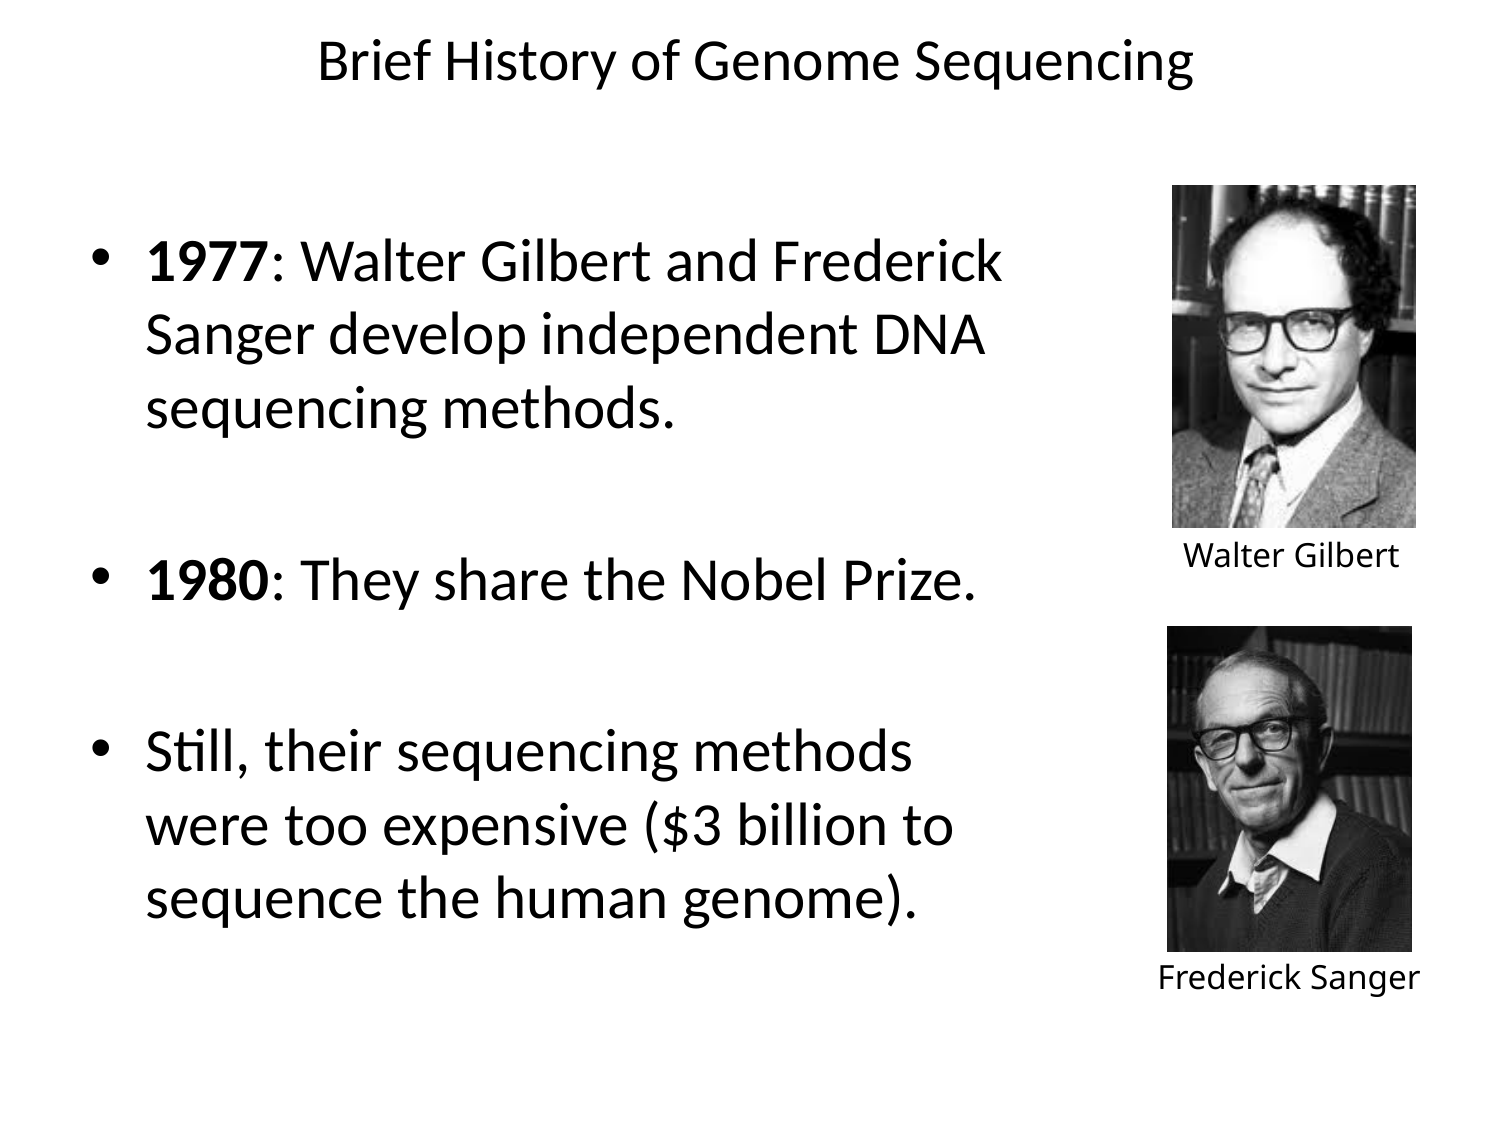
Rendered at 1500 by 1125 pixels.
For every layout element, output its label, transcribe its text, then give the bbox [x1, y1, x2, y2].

text_box Walter Gilbert [1168, 532, 1415, 582]
list 1977: Walter Gilbert and Frederick Sanger develop independent DNA sequencing methods. 1980: They share the Nobel Prize. Still, their sequencing methods were too expensive ($3 billion to sequence the human genome). [75, 212, 1025, 956]
text_box Brief History of Genome Sequencing [0, 12, 1500, 100]
picture [1171, 185, 1417, 528]
picture [1167, 626, 1412, 952]
text_box Frederick Sanger [1142, 948, 1436, 1004]
